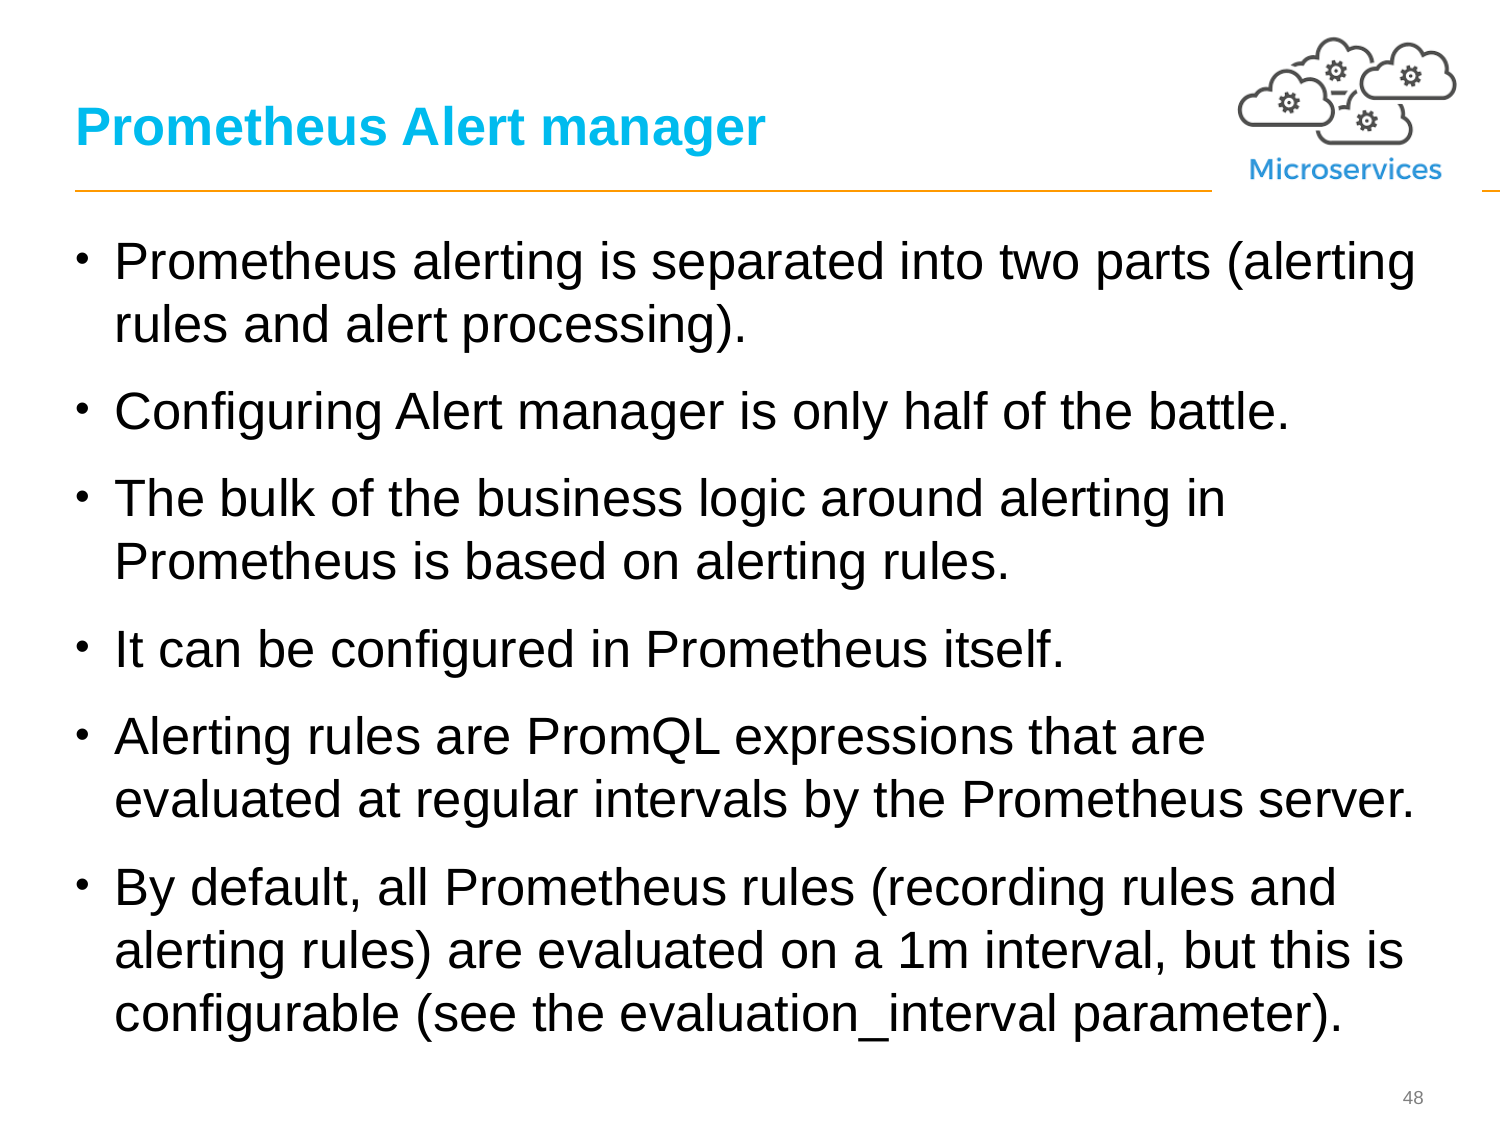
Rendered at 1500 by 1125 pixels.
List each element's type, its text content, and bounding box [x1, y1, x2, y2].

list Prometheus alerting is separated into two parts (alerting rules and alert processing). Configuring Alert manager is only half of the battle. The bulk of the business logic around alerting in Prometheus is based on alerting rules. It can be configured in Prometheus itself. Alerting rules are PromQL expressions that are evaluated at regular intervals by the Prometheus server. By default, all Prometheus rules (recording rules and alerting rules) are evaluated on a 1m interval, but this is configurable (see the evaluation_interval parameter). [75, 226, 1425, 1063]
title Prometheus Alert manager [75, 27, 1422, 157]
picture [1212, 1, 1482, 203]
